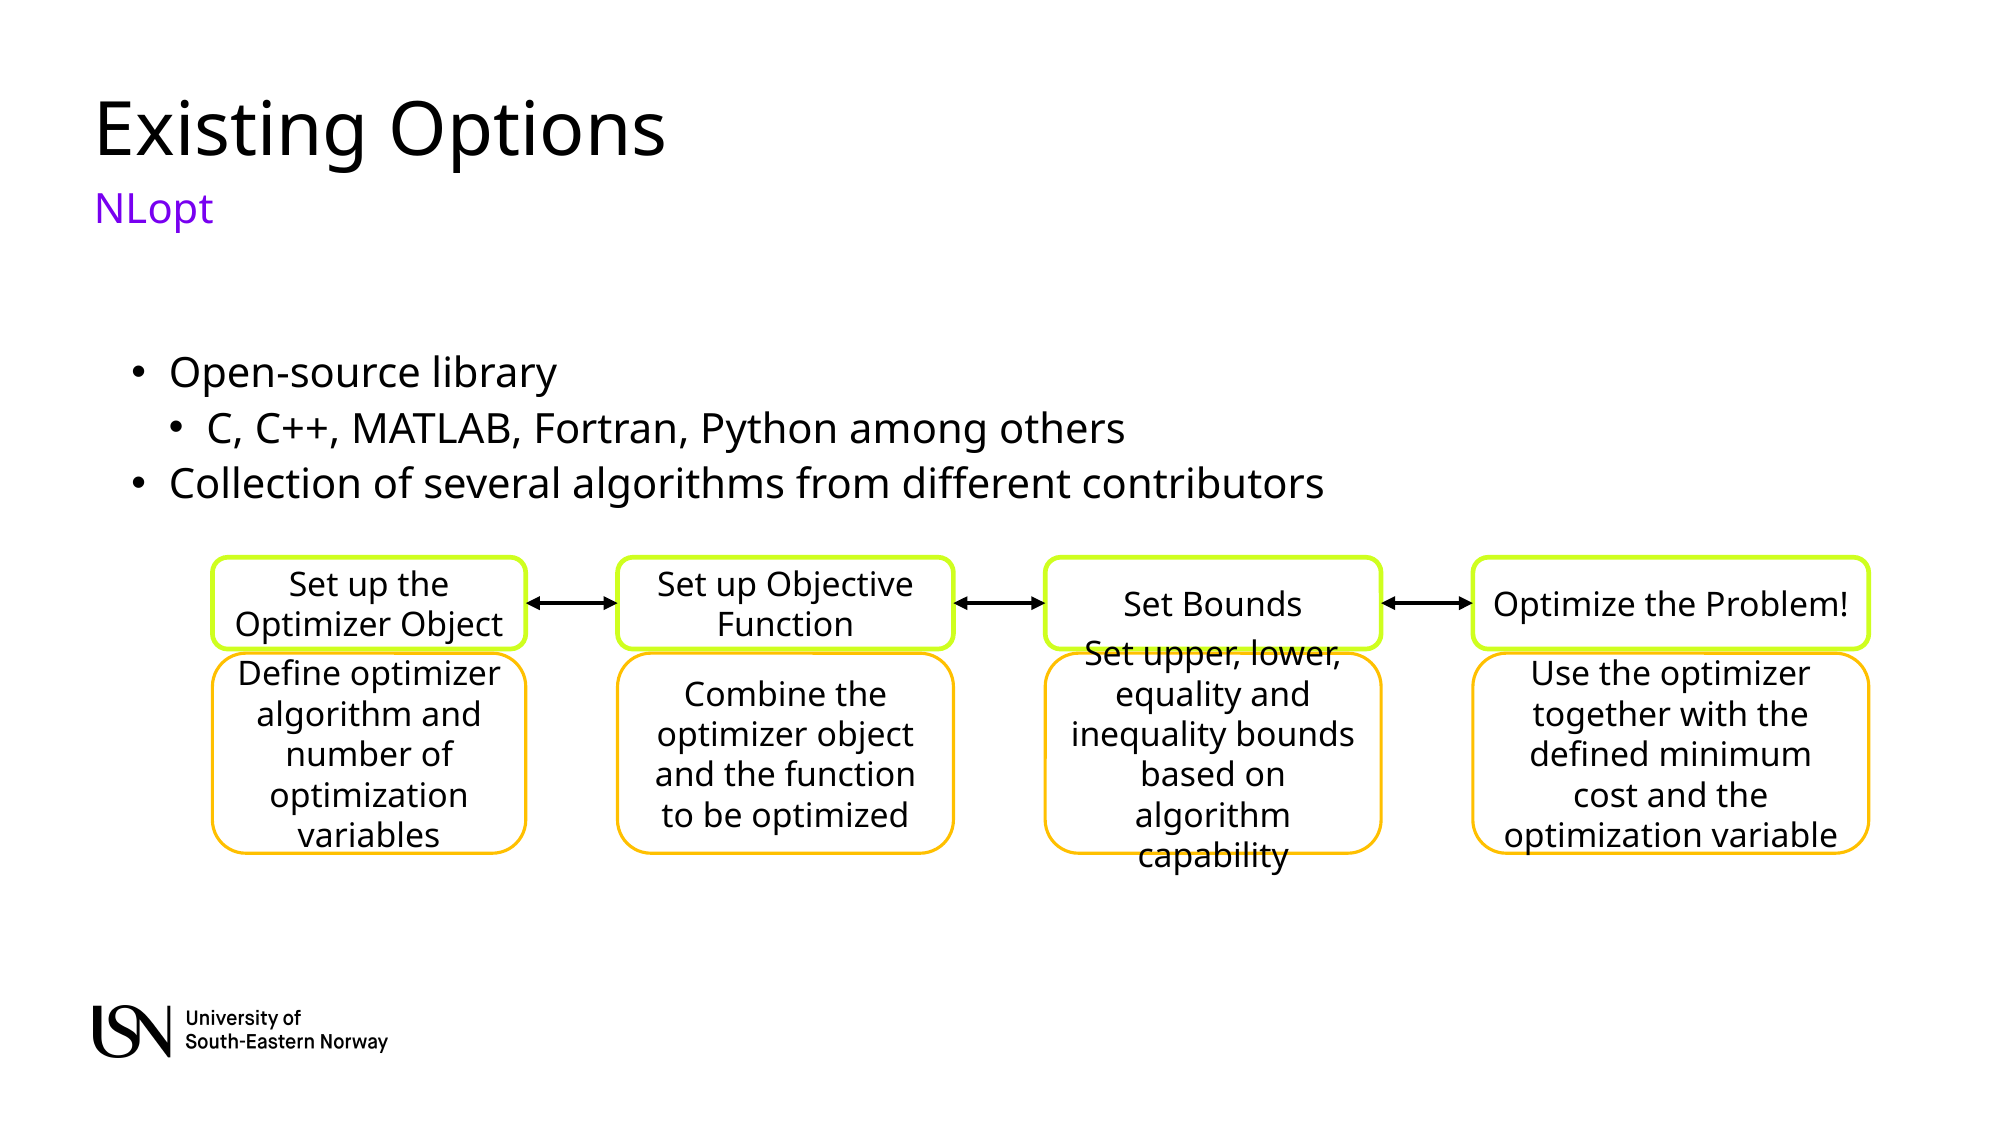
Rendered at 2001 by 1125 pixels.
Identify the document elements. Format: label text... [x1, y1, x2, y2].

text_box Set up Objective Function [616, 556, 955, 651]
text_box Set Bounds [1044, 556, 1383, 651]
text_box Open-source library C, C++, MATLAB, Fortran, Python among others Collection of several algorithms from different contributors [93, 340, 1595, 550]
text_box Define optimizer algorithm and number of optimization variables [211, 652, 527, 855]
text_box Optimize the Problem! [1471, 556, 1870, 651]
text_box Use the optimizer together with the defined minimum cost and the optimization variable [1471, 652, 1870, 855]
list NLopt [93, 179, 1000, 230]
text_box Set up the Optimizer Object [211, 556, 527, 651]
text_box Set upper, lower, equality and inequality bounds based on algorithm capability [1044, 652, 1383, 855]
text_box Combine the optimizer object and the function to be optimized [616, 652, 955, 855]
picture [93, 1005, 388, 1058]
text_box [999, 340, 1907, 954]
title Existing Options [93, 83, 1595, 172]
